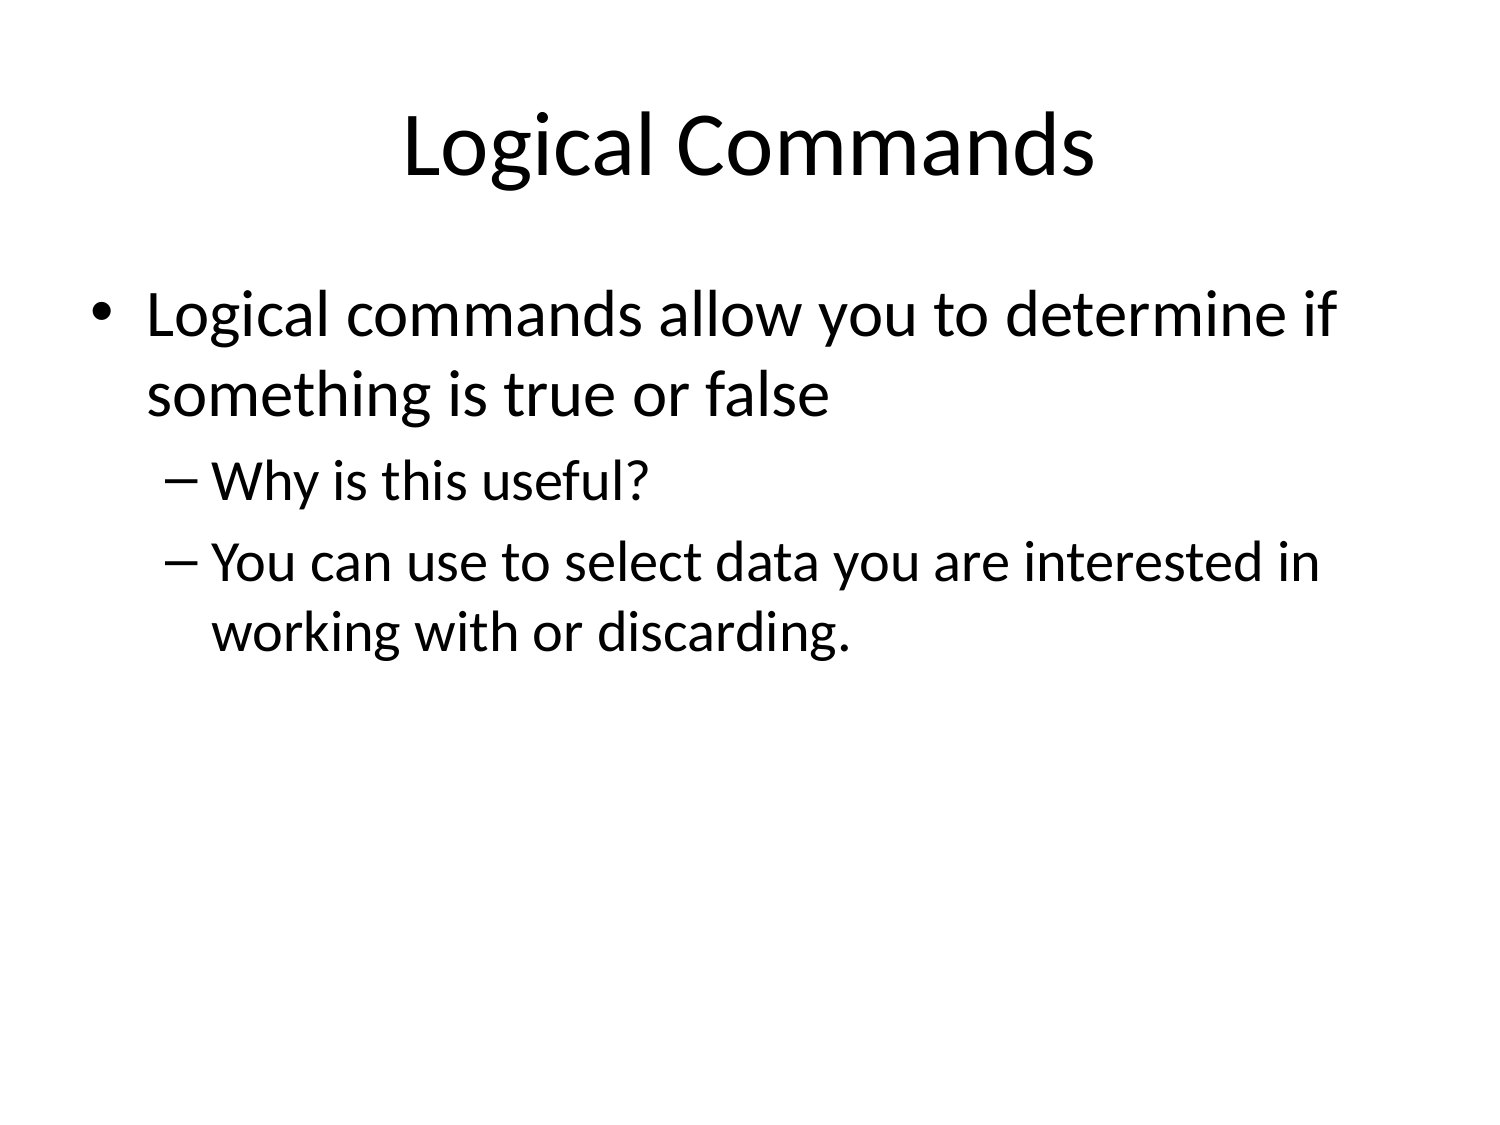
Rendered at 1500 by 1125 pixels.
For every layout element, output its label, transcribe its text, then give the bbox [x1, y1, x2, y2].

title Logical Commands [75, 45, 1425, 233]
list Logical commands allow you to determine if something is true or false Why is this useful? You can use to select data you are interested in working with or discarding. [75, 262, 1425, 1005]
